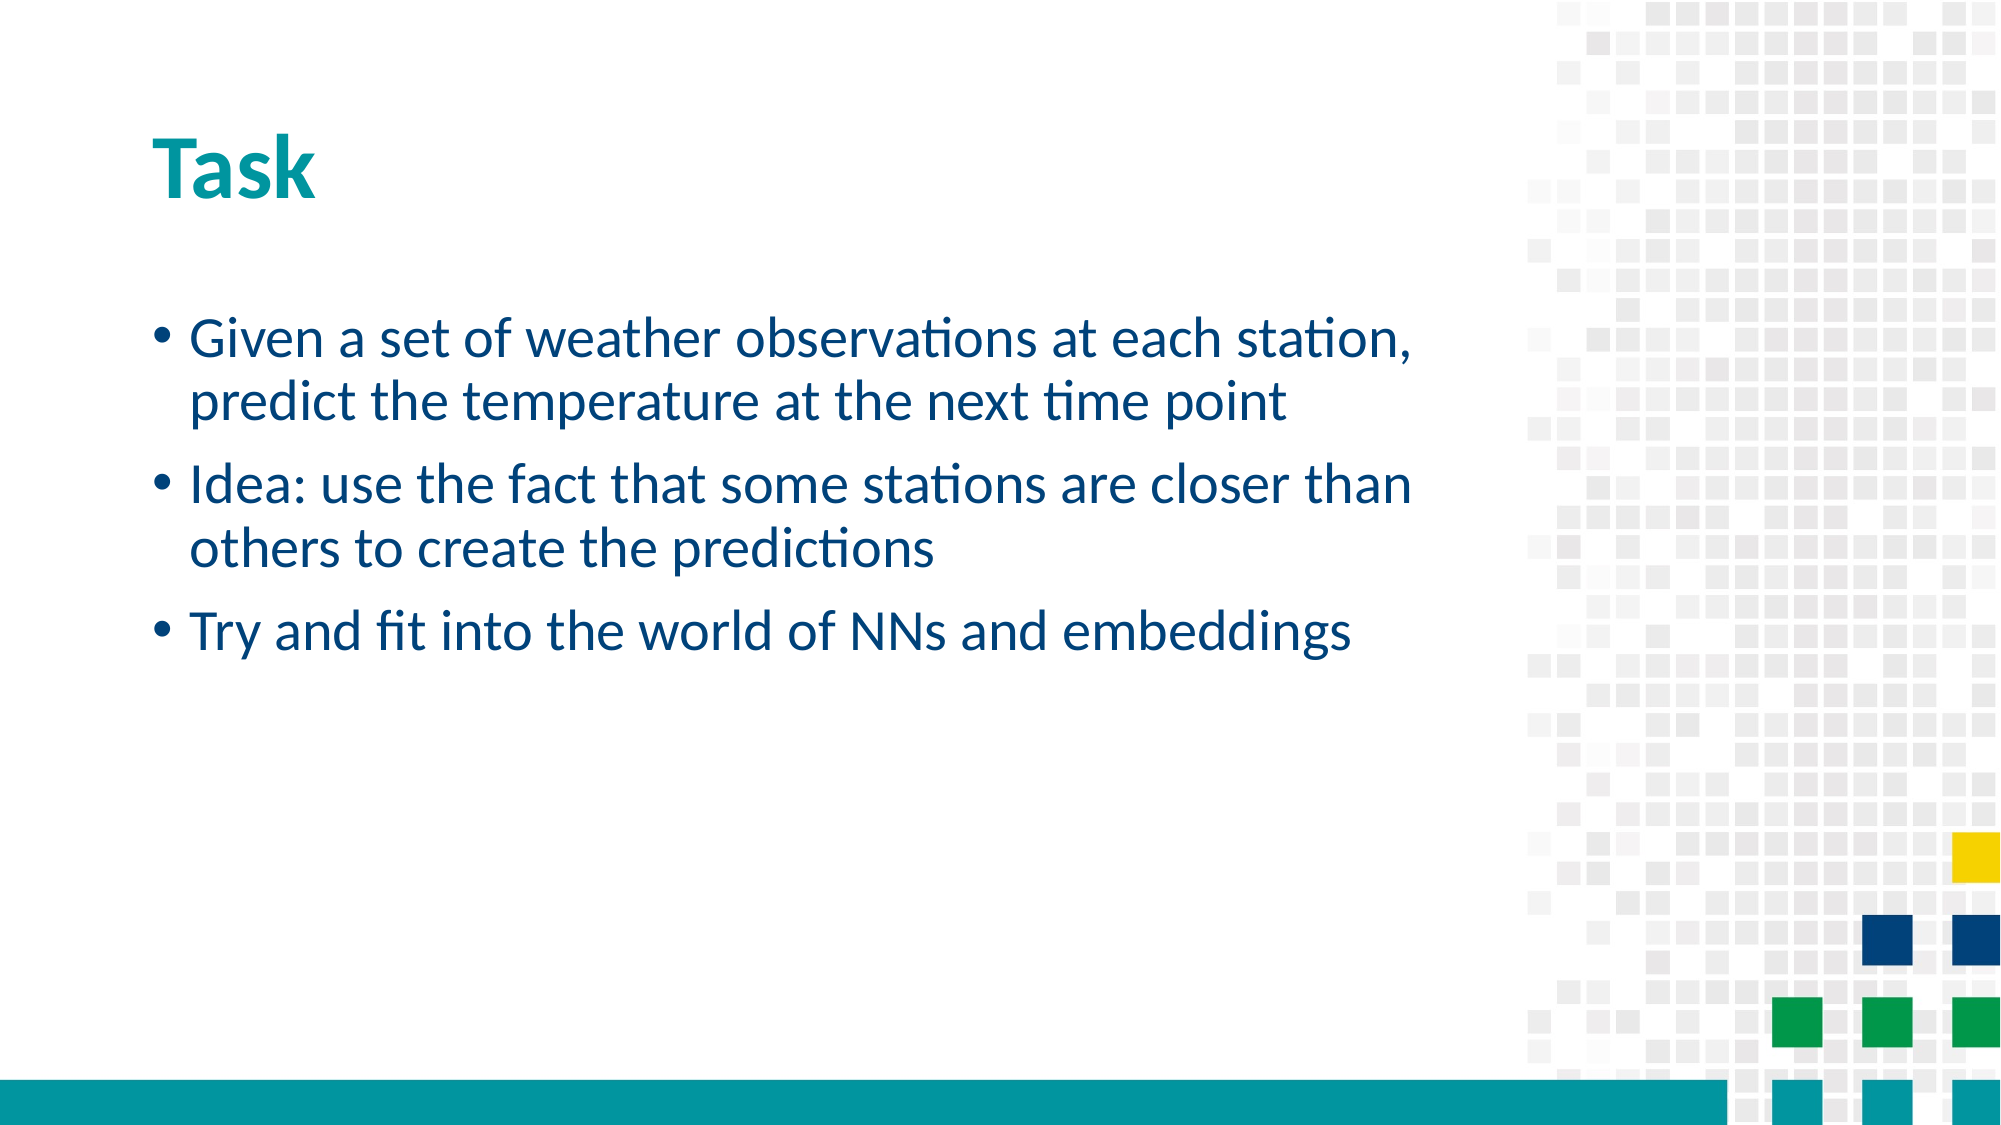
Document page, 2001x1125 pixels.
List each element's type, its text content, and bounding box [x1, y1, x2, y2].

title Task [137, 59, 1863, 278]
picture [0, 0, 2001, 1125]
list Given a set of weather observations at each station, predict the temperature at the next time point Idea: use the fact that some stations are closer than others to create the predictions Try and fit into the world of NNs and embeddings [137, 299, 1507, 981]
